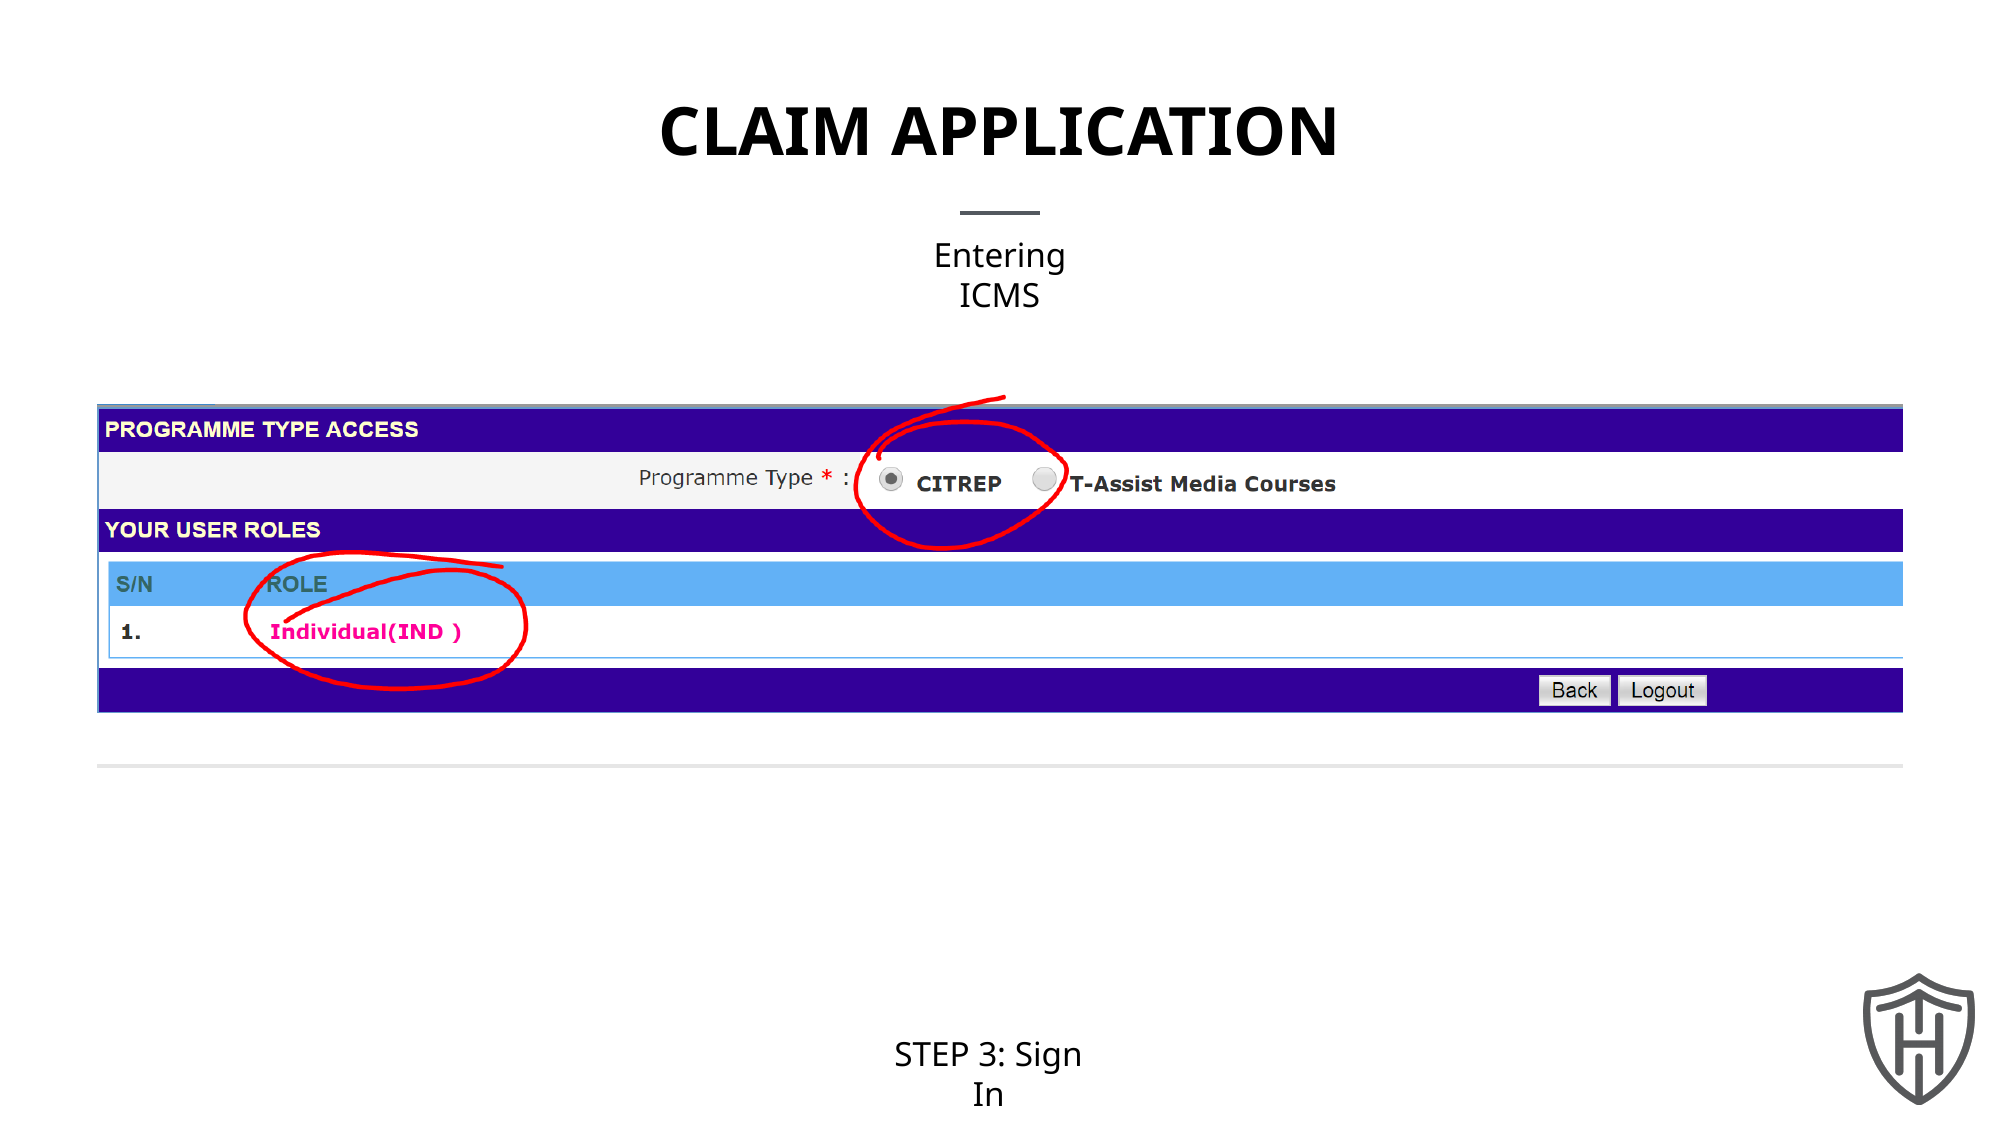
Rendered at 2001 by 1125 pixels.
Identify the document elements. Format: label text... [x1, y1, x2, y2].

picture [96, 394, 1903, 776]
text_box CLAIM APPLICATION [623, 85, 1377, 174]
text_box STEP 3: Sign In [864, 1025, 1113, 1121]
picture [1863, 972, 1975, 1105]
text_box Entering ICMS [879, 226, 1121, 322]
